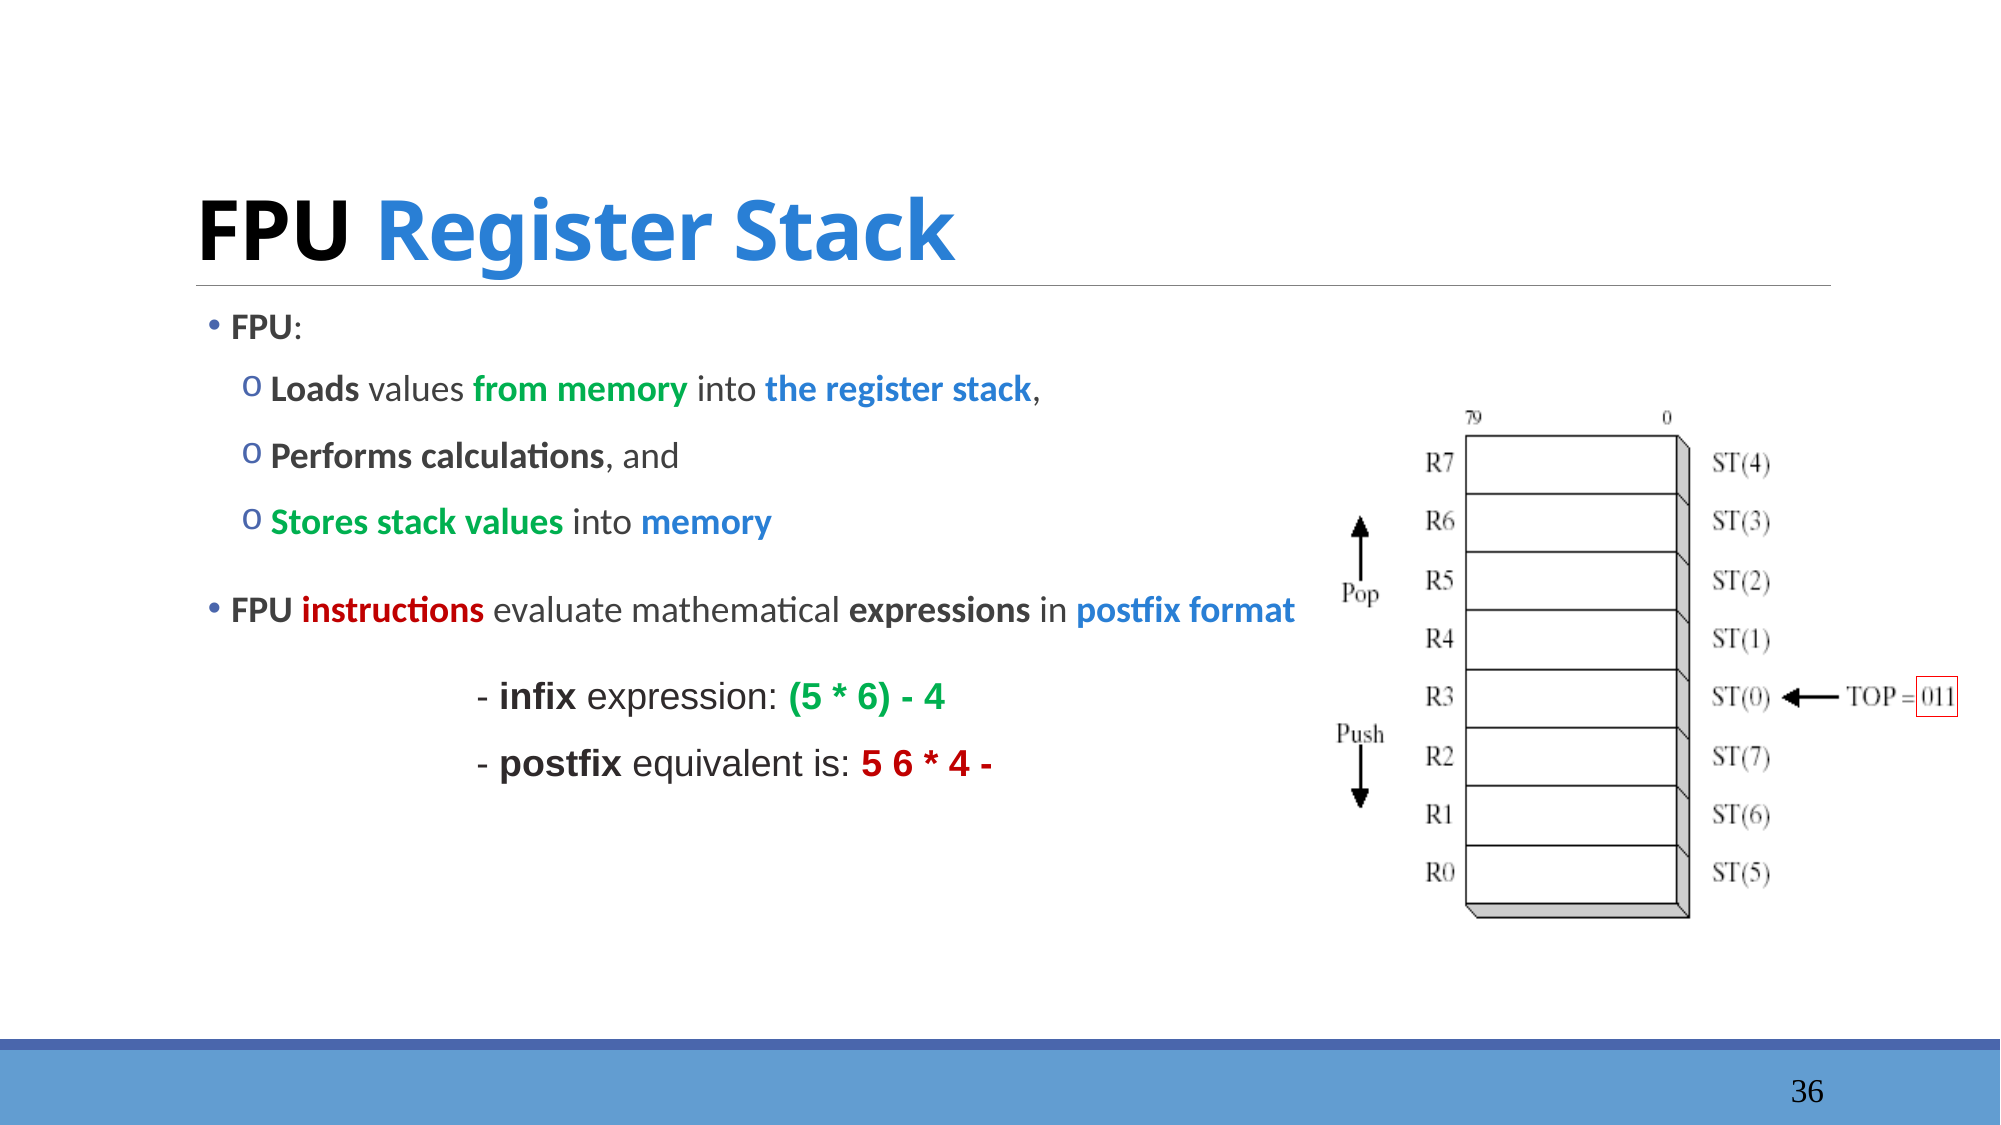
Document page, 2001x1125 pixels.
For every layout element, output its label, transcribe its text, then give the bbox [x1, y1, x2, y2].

title FPU Register Stack [180, 47, 1830, 285]
slide_number 37 [1624, 1059, 1840, 1120]
text_box - infix expression: (5 * 6) - 4 - postfix equivalent is: 5 6 * 4 - [461, 641, 1121, 792]
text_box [1322, 402, 1978, 941]
list FPU: Loads values from memory into the register stack, Performs calculations, and Stores stack values into memory FPU instructions evaluate mathematical expressions in postfix format [207, 285, 1830, 999]
